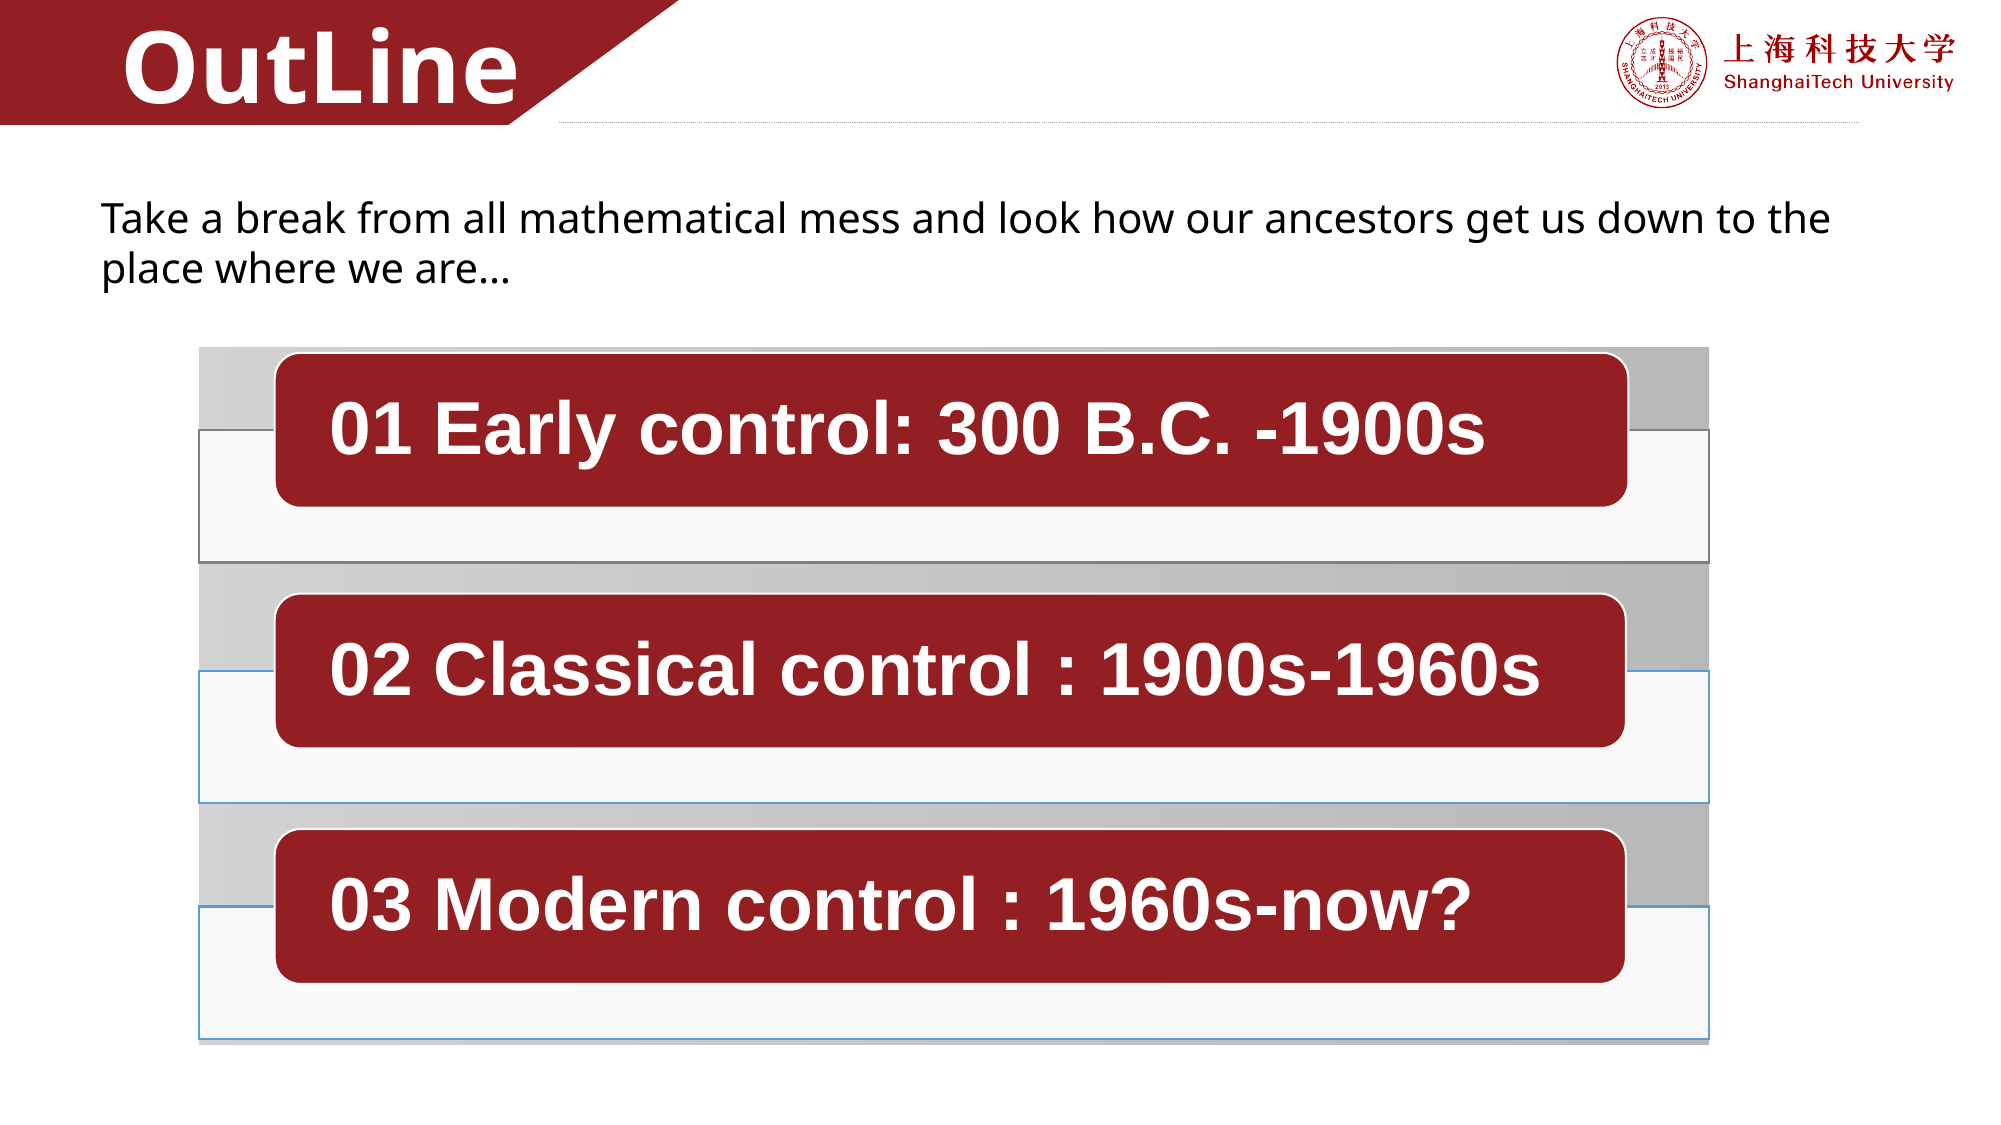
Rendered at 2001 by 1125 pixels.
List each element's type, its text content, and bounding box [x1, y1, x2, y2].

text_box Take a break from all mathematical mess and look how our ancestors get us down to the place where we are… [85, 184, 1893, 480]
title OutLine [55, 8, 586, 133]
picture [1608, 8, 1965, 118]
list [199, 347, 1710, 1045]
